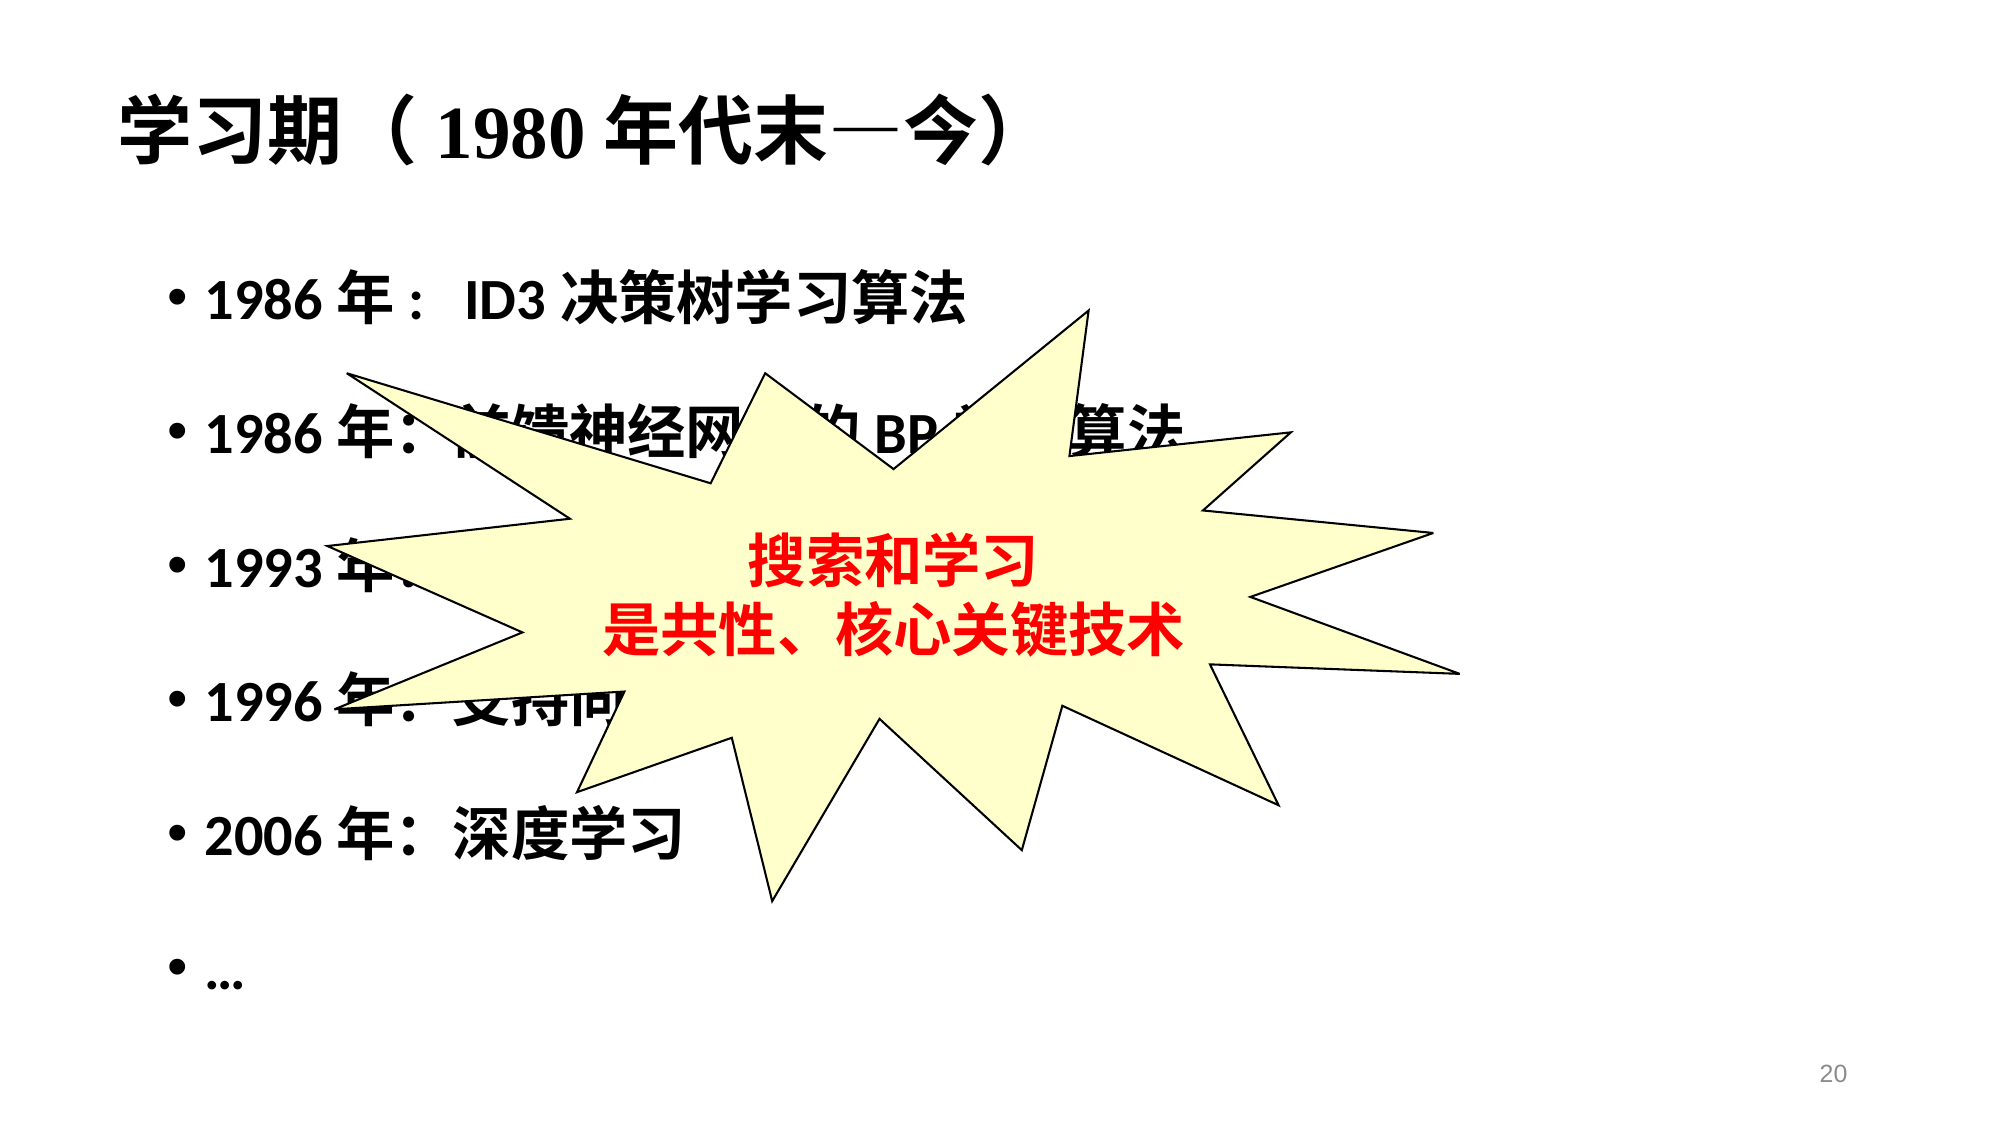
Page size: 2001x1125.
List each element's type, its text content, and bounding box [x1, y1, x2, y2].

title 学习期（1980年代末—今） [102, 60, 1552, 208]
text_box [327, 310, 1460, 902]
list 1986年: ID3决策树学习算法 1986年：前馈神经网络的BP学习算法 1993年：C4.5决策树学习 1996年：支持向量机学习 2006年：深度学习 … [152, 239, 1502, 1073]
slide_number 20 [1412, 1042, 1863, 1103]
